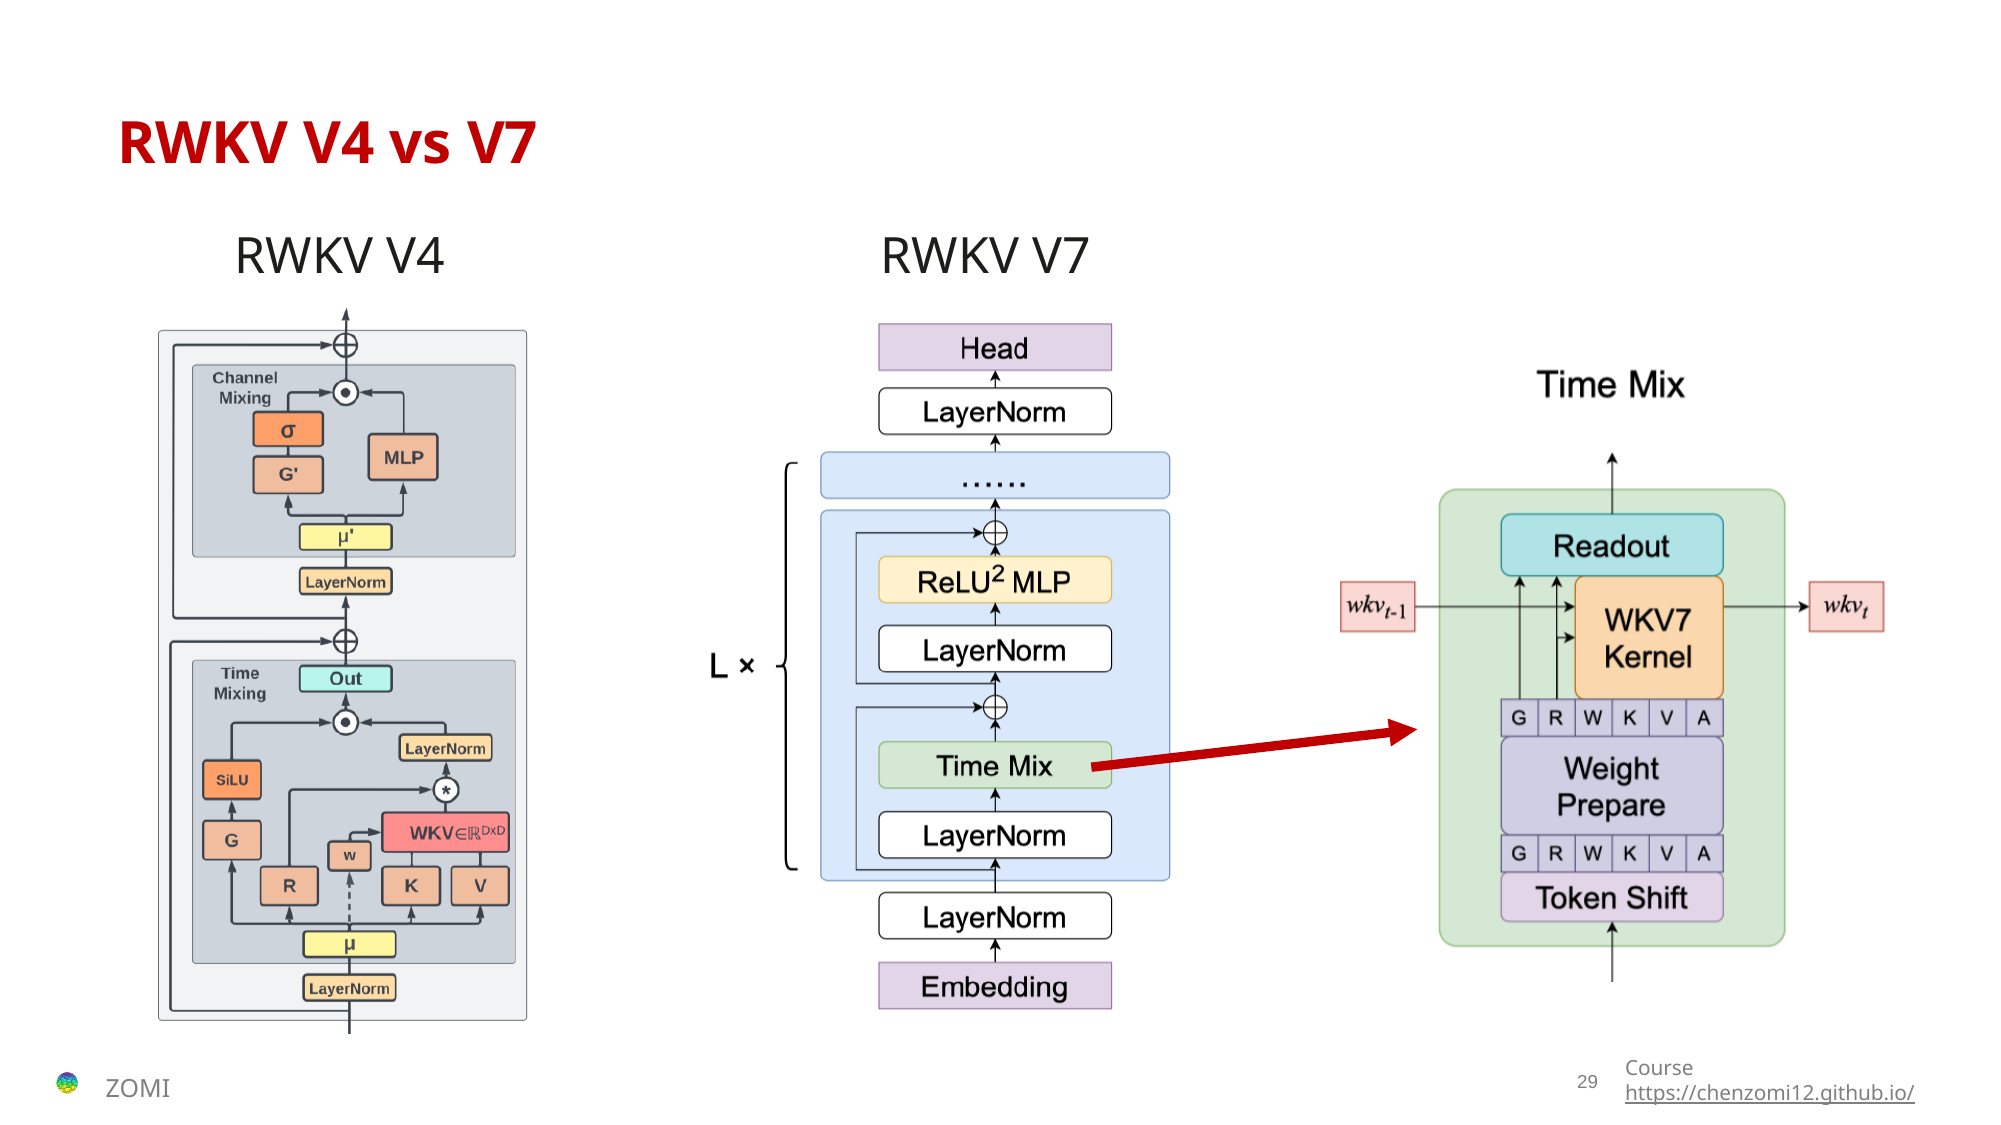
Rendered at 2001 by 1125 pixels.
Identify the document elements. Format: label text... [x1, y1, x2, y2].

title RWKV V4 vs V7 [102, 91, 1901, 189]
text_box RWKV V7 [795, 215, 1176, 291]
text_box RWKV V4 [149, 215, 530, 291]
picture [57, 1073, 77, 1093]
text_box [1091, 729, 1418, 768]
picture [141, 295, 539, 1034]
picture [1335, 360, 1897, 982]
picture [697, 308, 1177, 1034]
